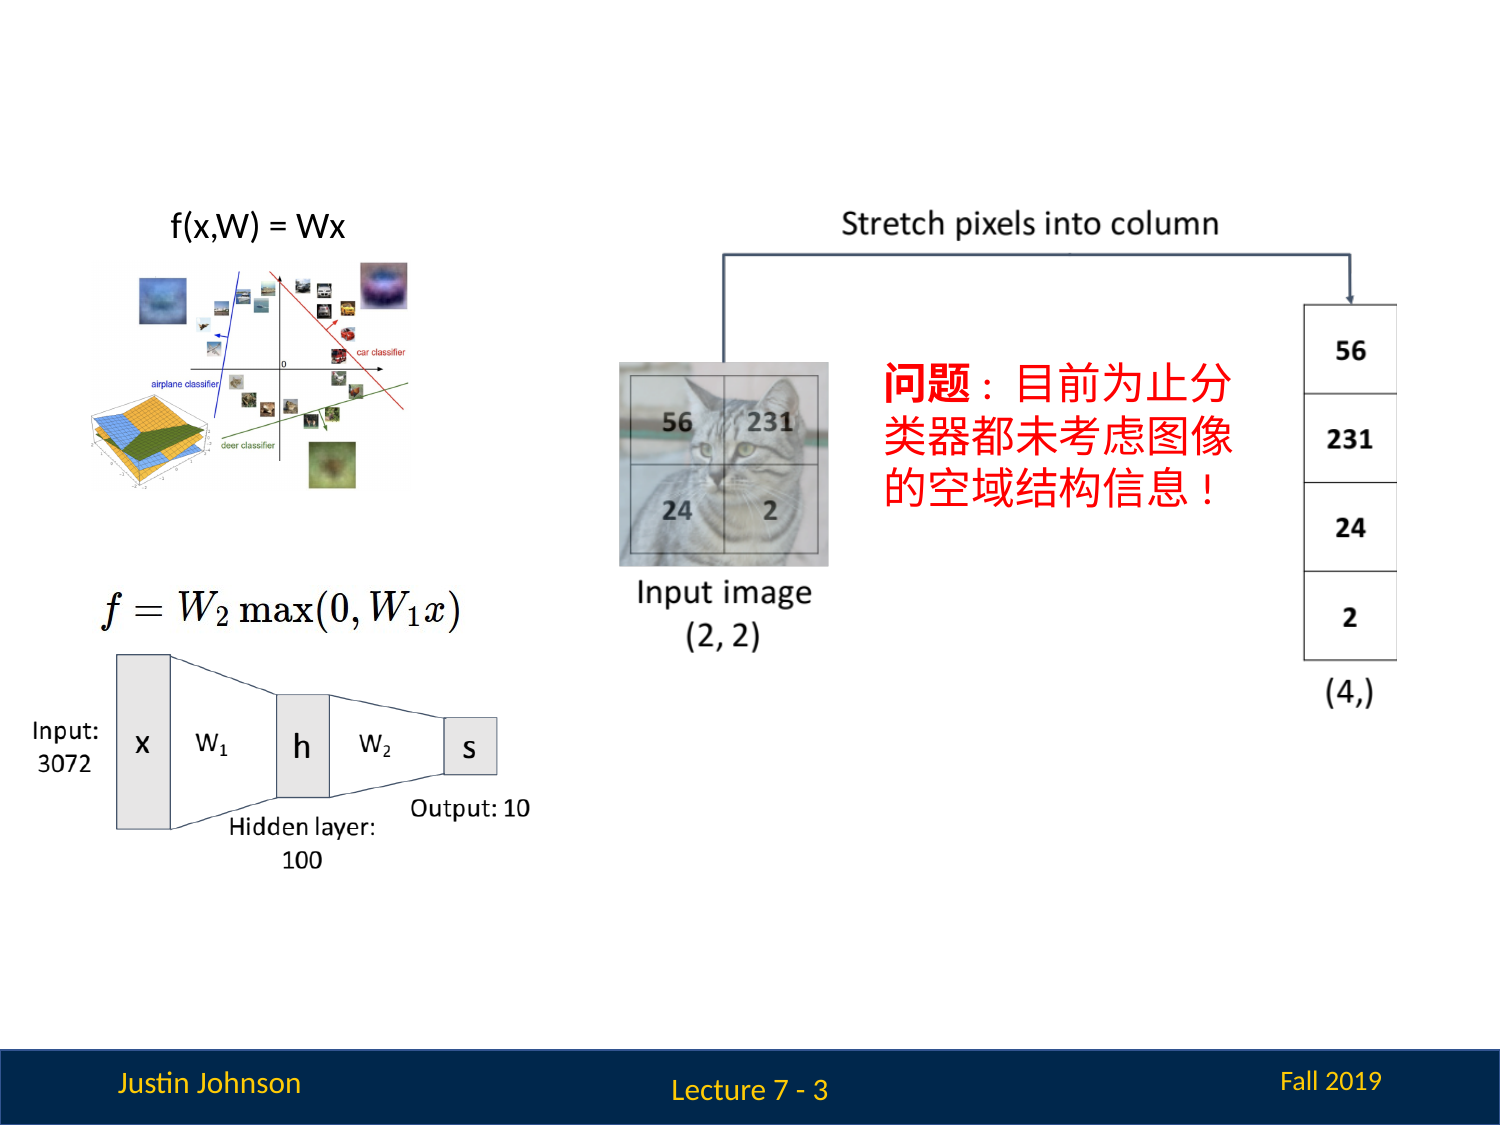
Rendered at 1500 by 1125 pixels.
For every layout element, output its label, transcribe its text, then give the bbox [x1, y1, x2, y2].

slide_number Lecture 7 - 3 [547, 1057, 953, 1118]
text_box f(x,W) = Wx [155, 186, 383, 260]
picture [14, 654, 546, 891]
picture [614, 187, 1397, 734]
picture [92, 585, 468, 638]
picture [91, 260, 411, 491]
